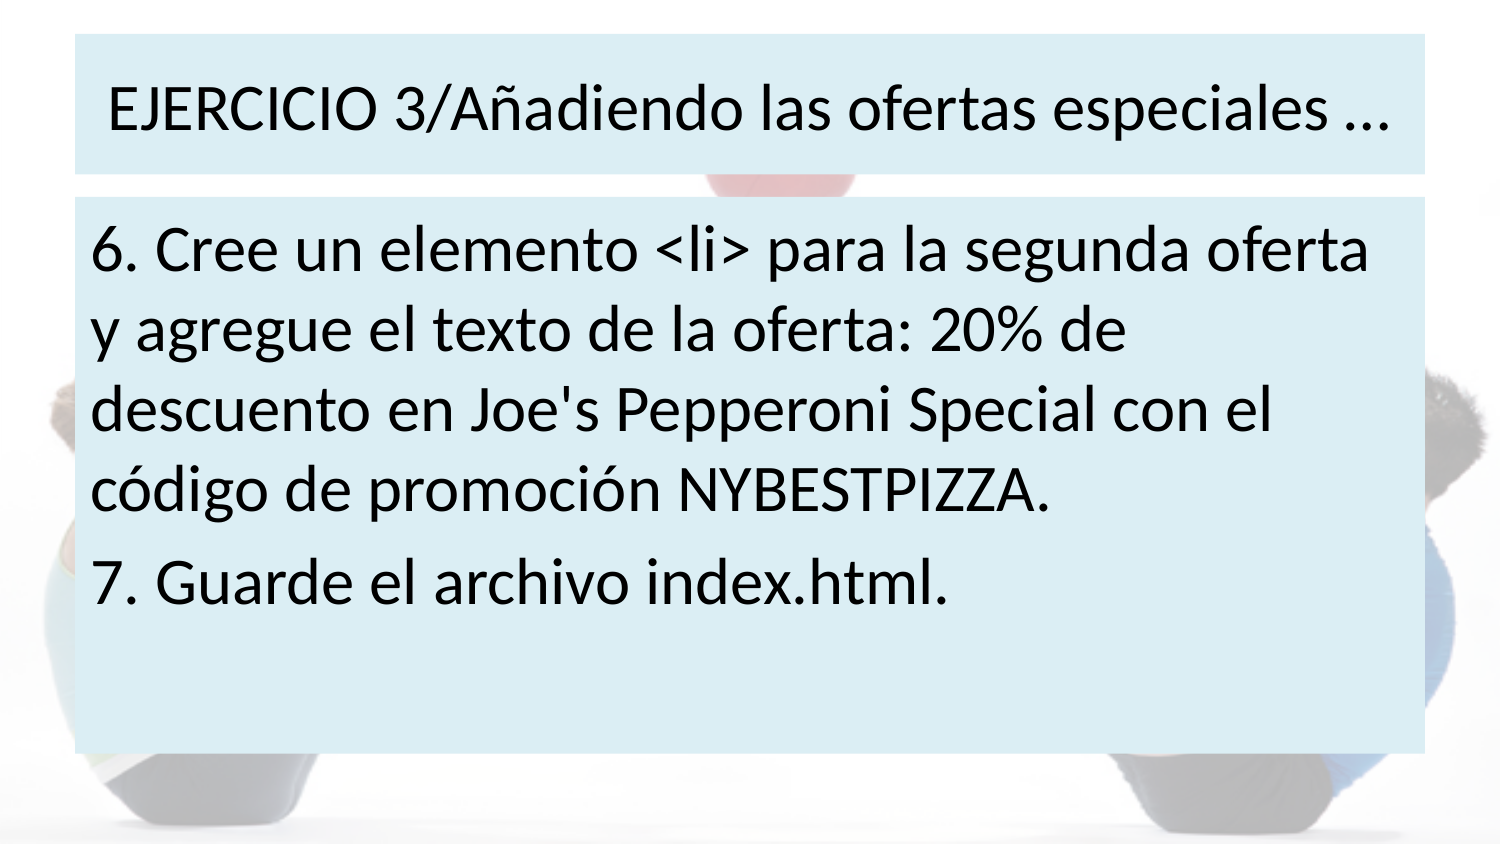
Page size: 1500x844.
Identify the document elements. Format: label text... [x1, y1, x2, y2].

list 6. Cree un elemento <li> para la segunda oferta y agregue el texto de la oferta: 20% de descuento en Joe's Pepperoni Special con el código de promoción NYBESTPIZZA. 7. Guarde el archivo index.html. [75, 196, 1425, 754]
title EJERCICIO 3/Añadiendo las ofertas especiales … [75, 33, 1425, 175]
